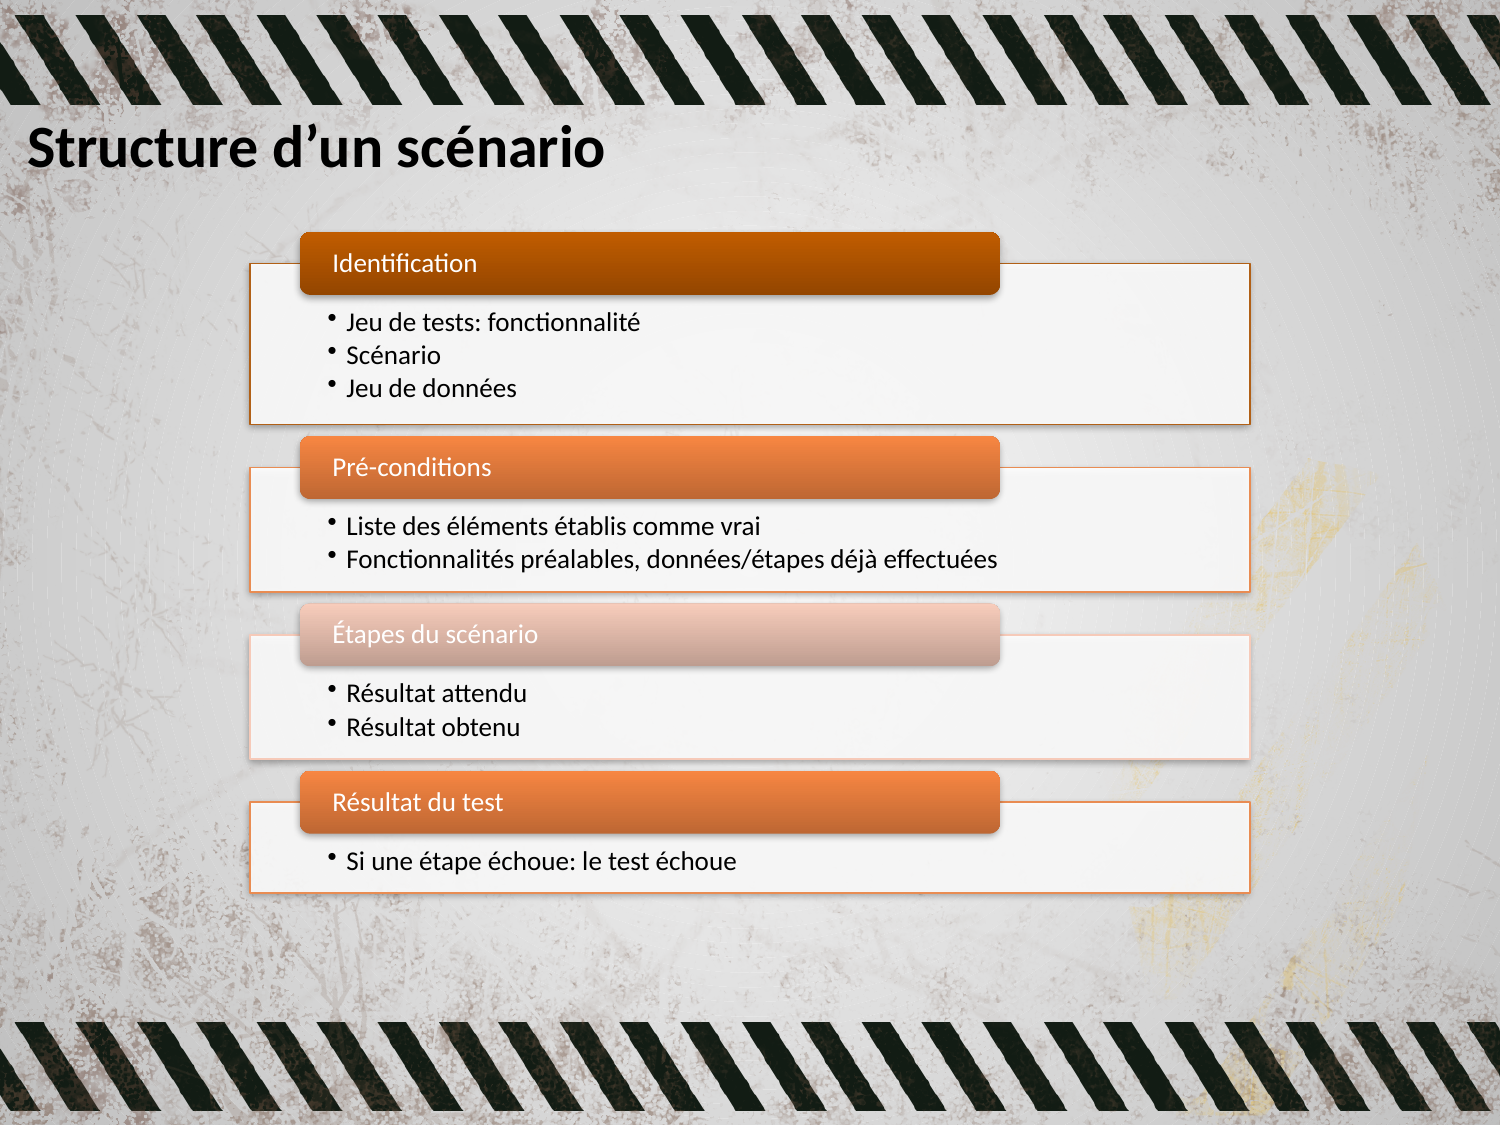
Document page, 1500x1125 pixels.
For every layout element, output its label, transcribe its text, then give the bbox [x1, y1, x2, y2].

subtitle [24, 187, 1450, 988]
picture [0, 0, 1500, 1125]
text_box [249, 228, 1251, 897]
title Structure d’un scénario [12, 99, 1500, 188]
